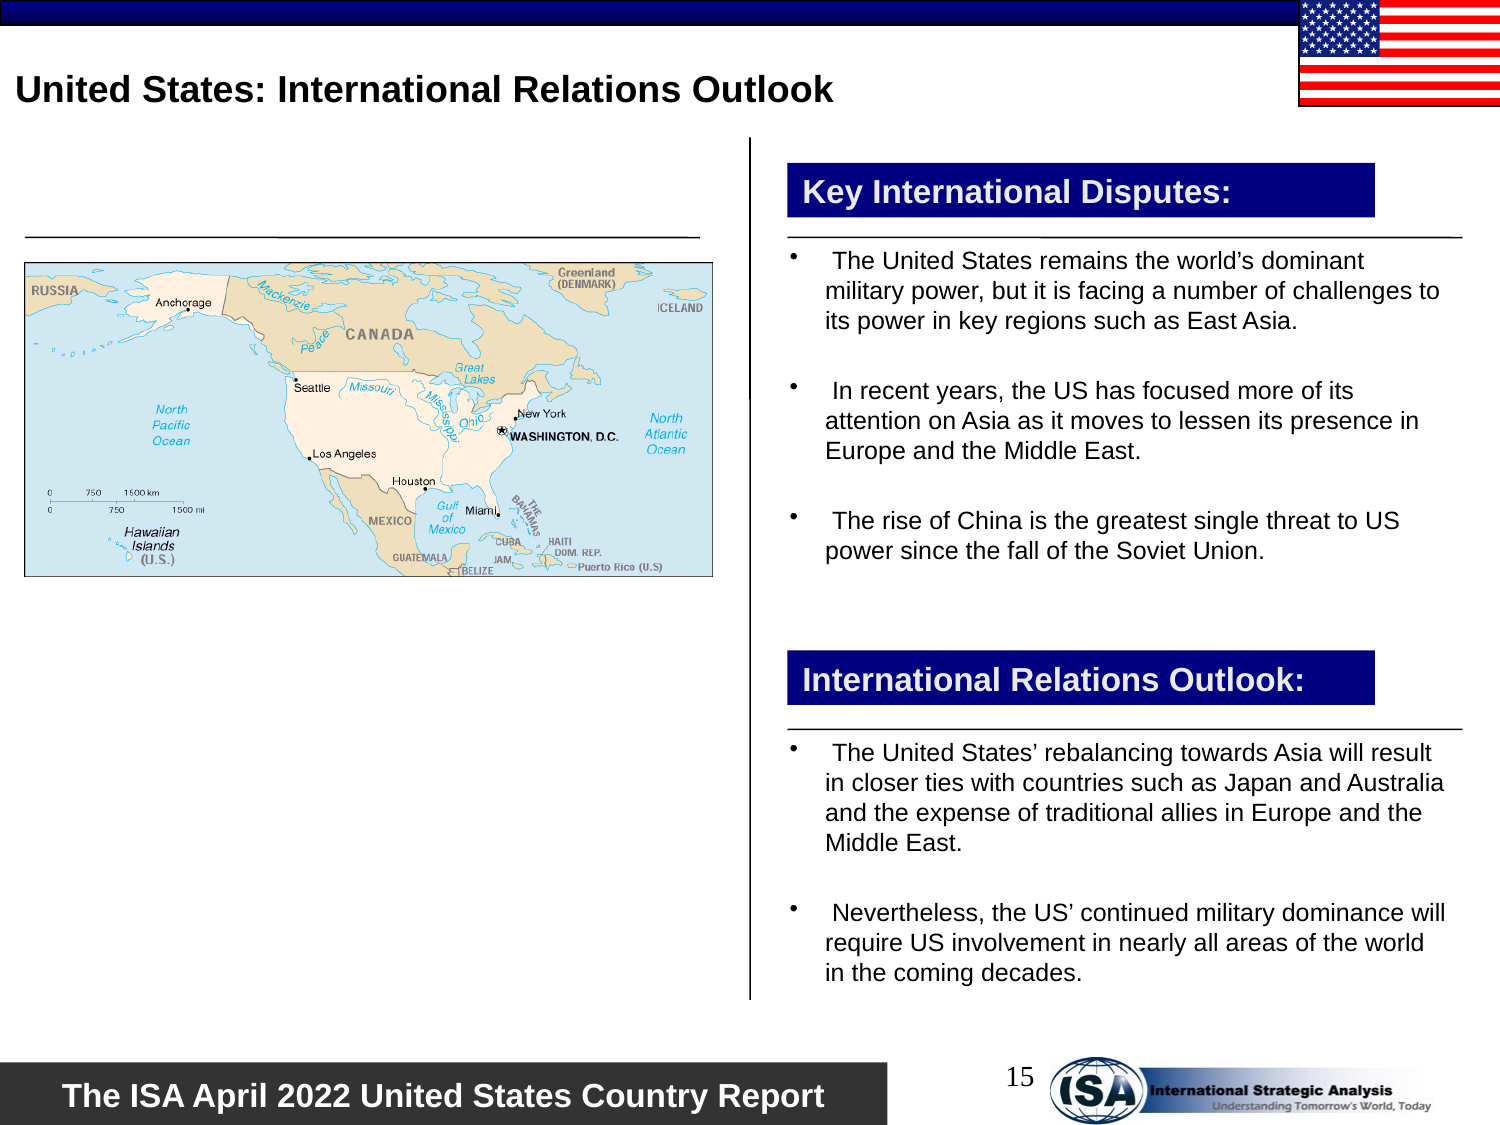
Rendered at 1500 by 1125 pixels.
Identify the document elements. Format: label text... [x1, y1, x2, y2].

text_box International Relations Outlook: [787, 650, 1375, 705]
text_box Key International Disputes: [787, 162, 1375, 218]
text_box The United States’ rebalancing towards Asia will result in closer ties with countries such as Japan and Australia and the expense of traditional allies in Europe and the Middle East. Nevertheless, the US’ continued military dominance will require US involvement in nearly all areas of the world in the coming decades. [774, 729, 1463, 1055]
picture [24, 262, 713, 577]
picture [1051, 1057, 1500, 1125]
picture [1300, 0, 1500, 105]
text_box The United States remains the world’s dominant military power, but it is facing a number of challenges to its power in key regions such as East Asia. In recent years, the US has focused more of its attention on Asia as it moves to lessen its presence in Europe and the Middle East. The rise of China is the greatest single threat to US power since the fall of the Soviet Union. [774, 237, 1463, 650]
title United States: International Relations Outlook [0, 37, 875, 138]
slide_number 15 [737, 1049, 1051, 1125]
